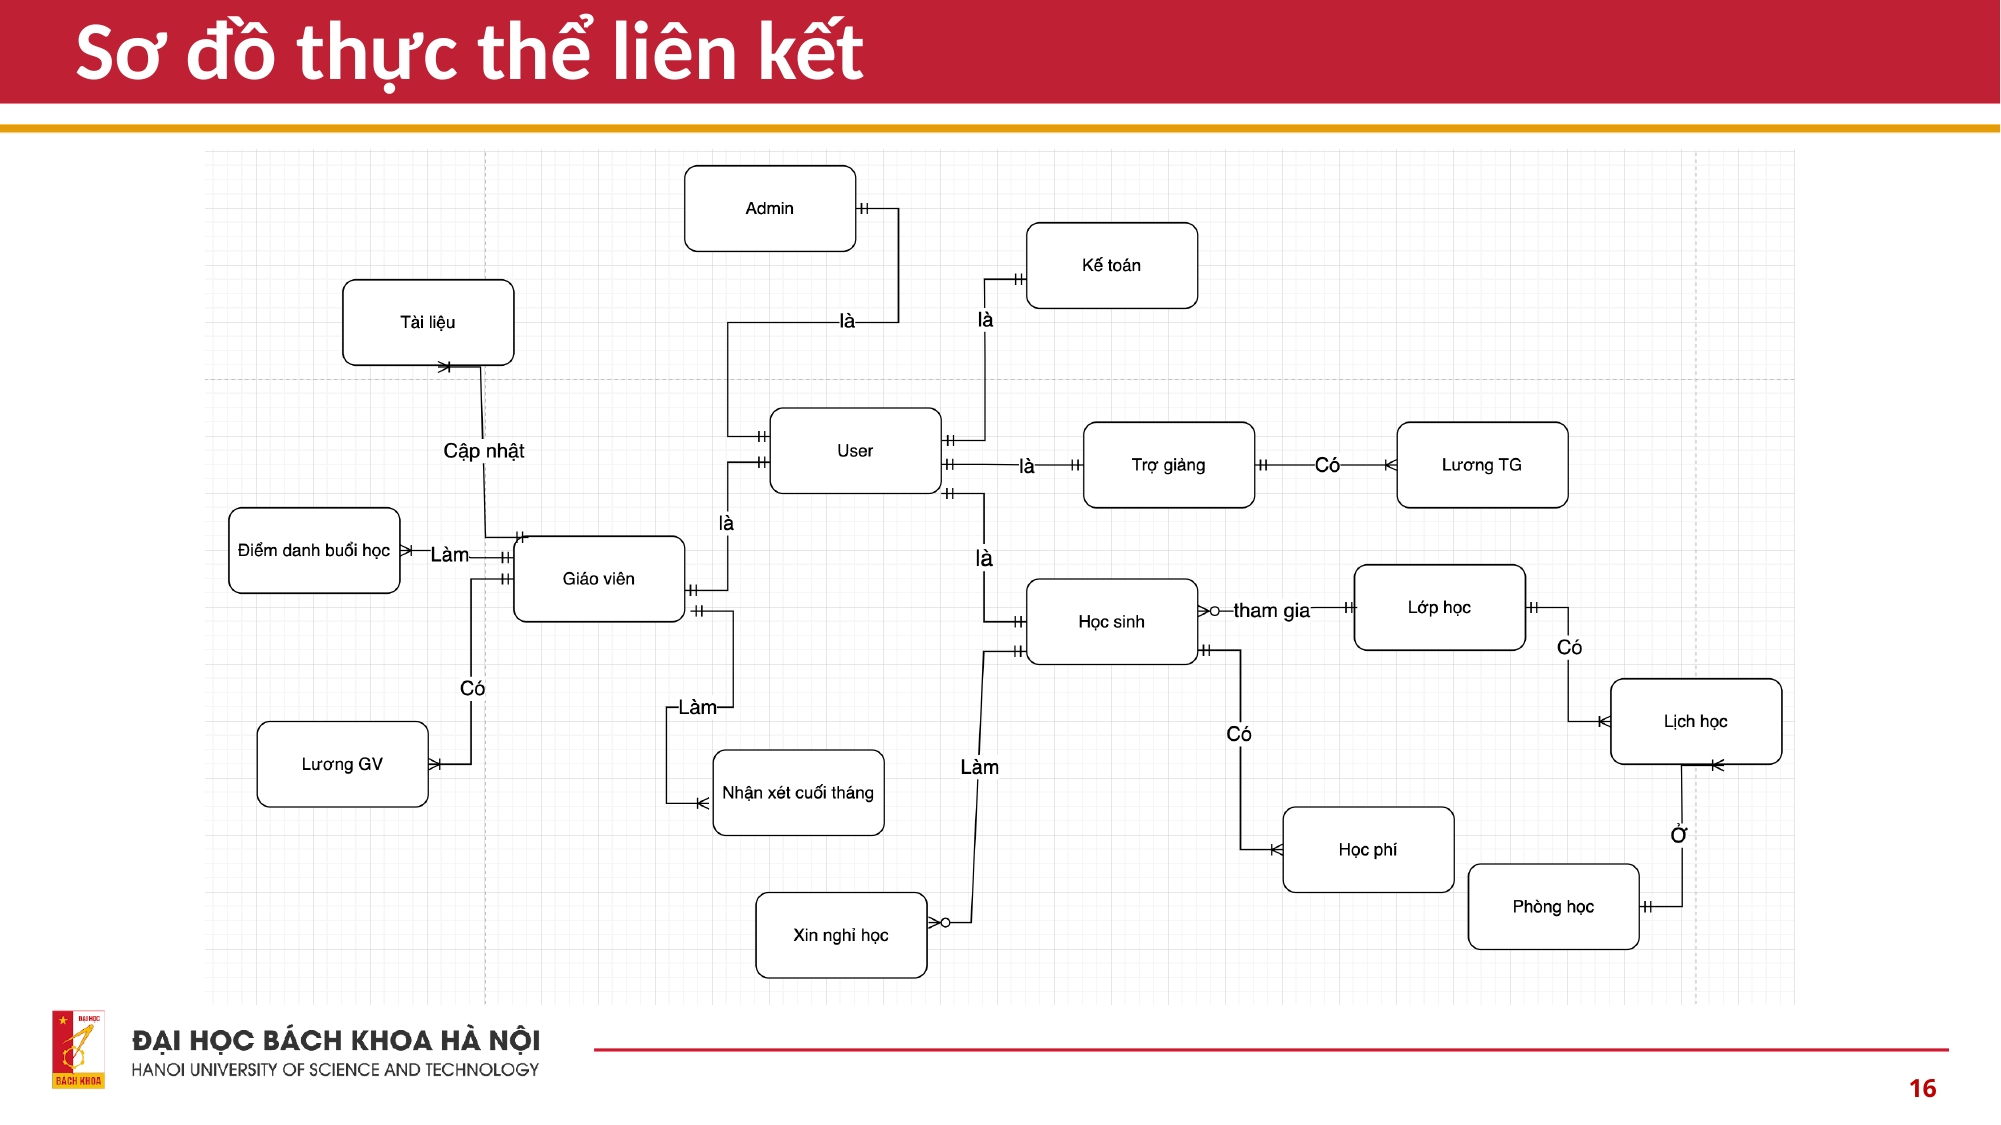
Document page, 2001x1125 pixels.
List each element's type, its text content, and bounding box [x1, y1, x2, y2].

slide_number 16 [1502, 1065, 1953, 1125]
picture [0, 0, 2001, 1125]
title Sơ đồ thực thể liên kết [60, 0, 1914, 72]
